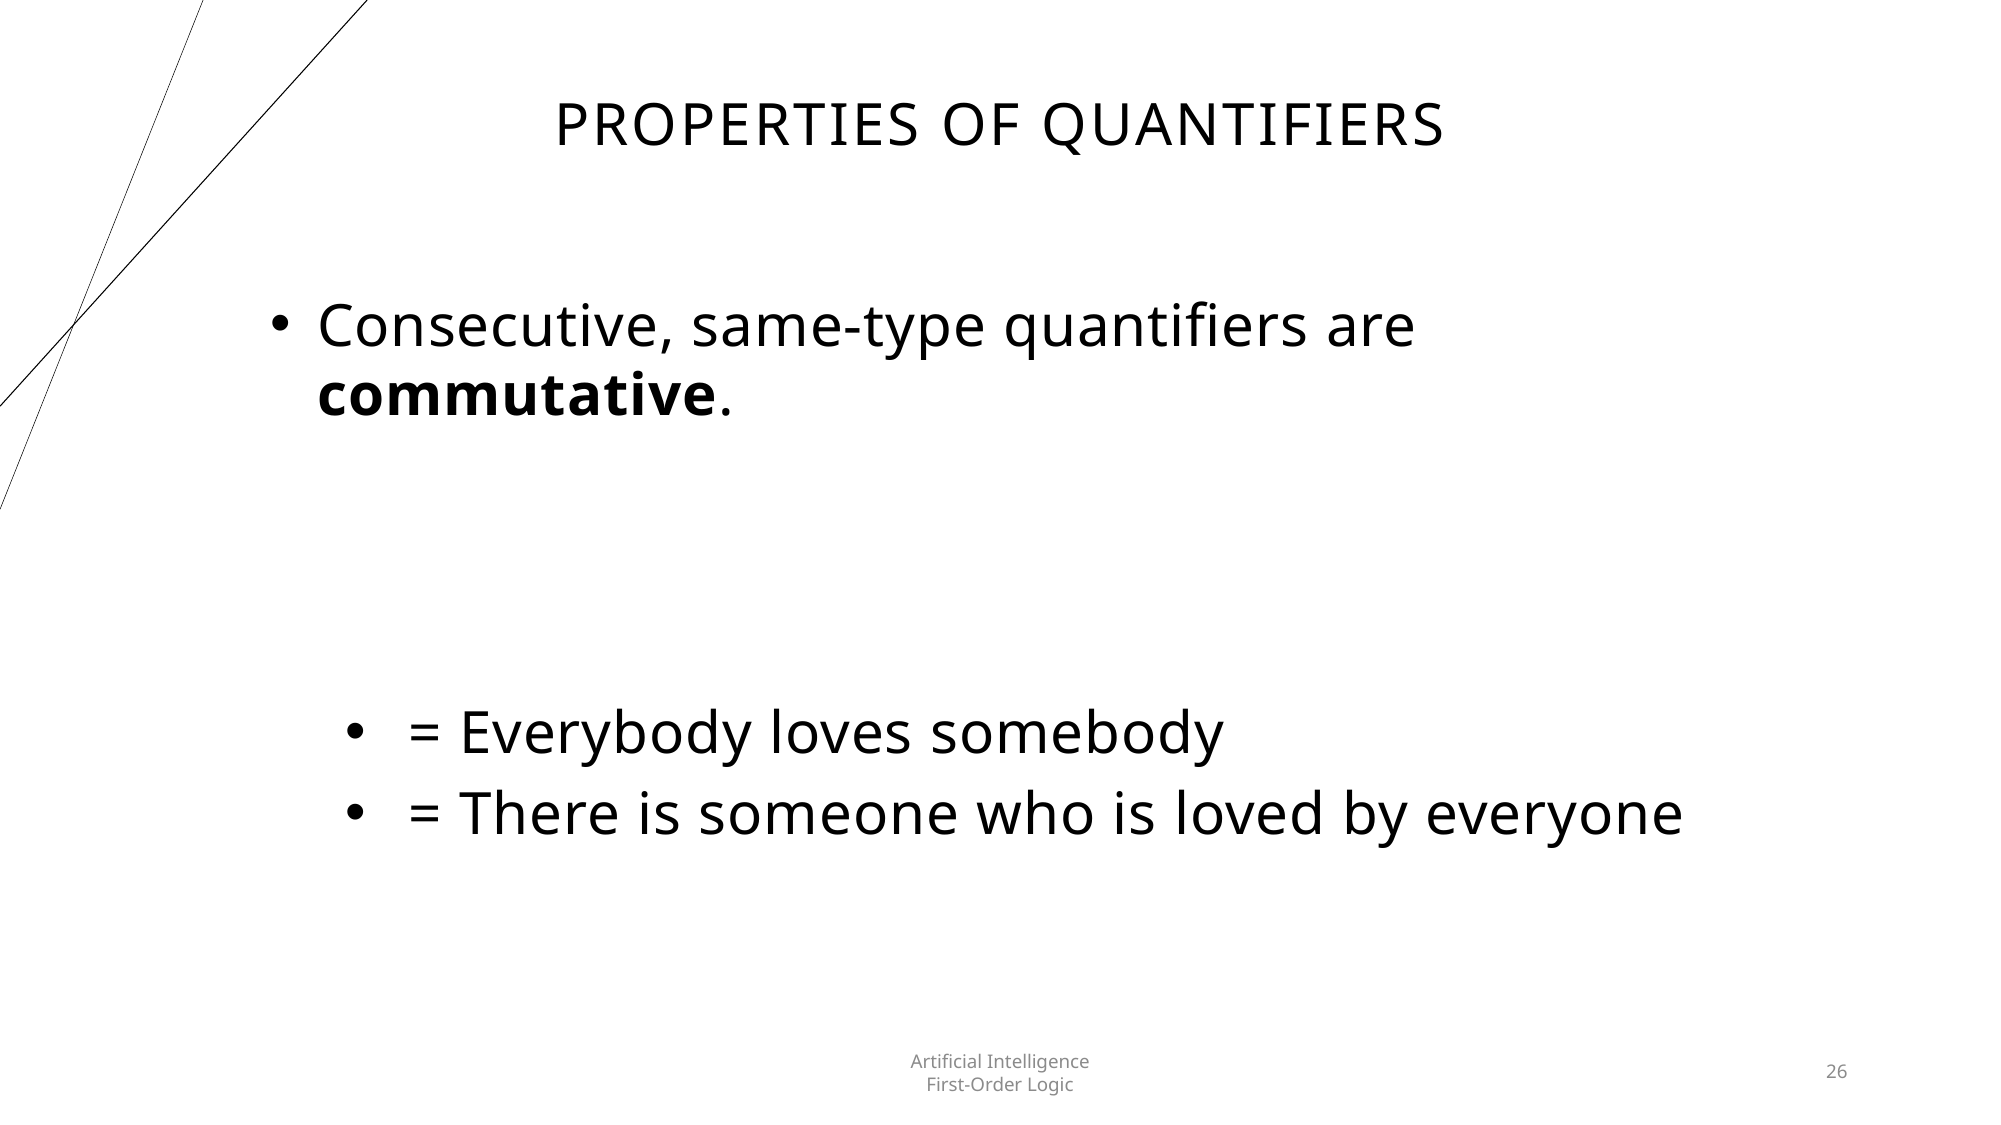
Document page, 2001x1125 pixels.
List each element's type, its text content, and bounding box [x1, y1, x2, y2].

footer Artificial Intelligence First-Order Logic [662, 1042, 1338, 1103]
title Properties of Quantifiers [309, 59, 1691, 195]
slide_number 26 [1412, 1042, 1863, 1103]
